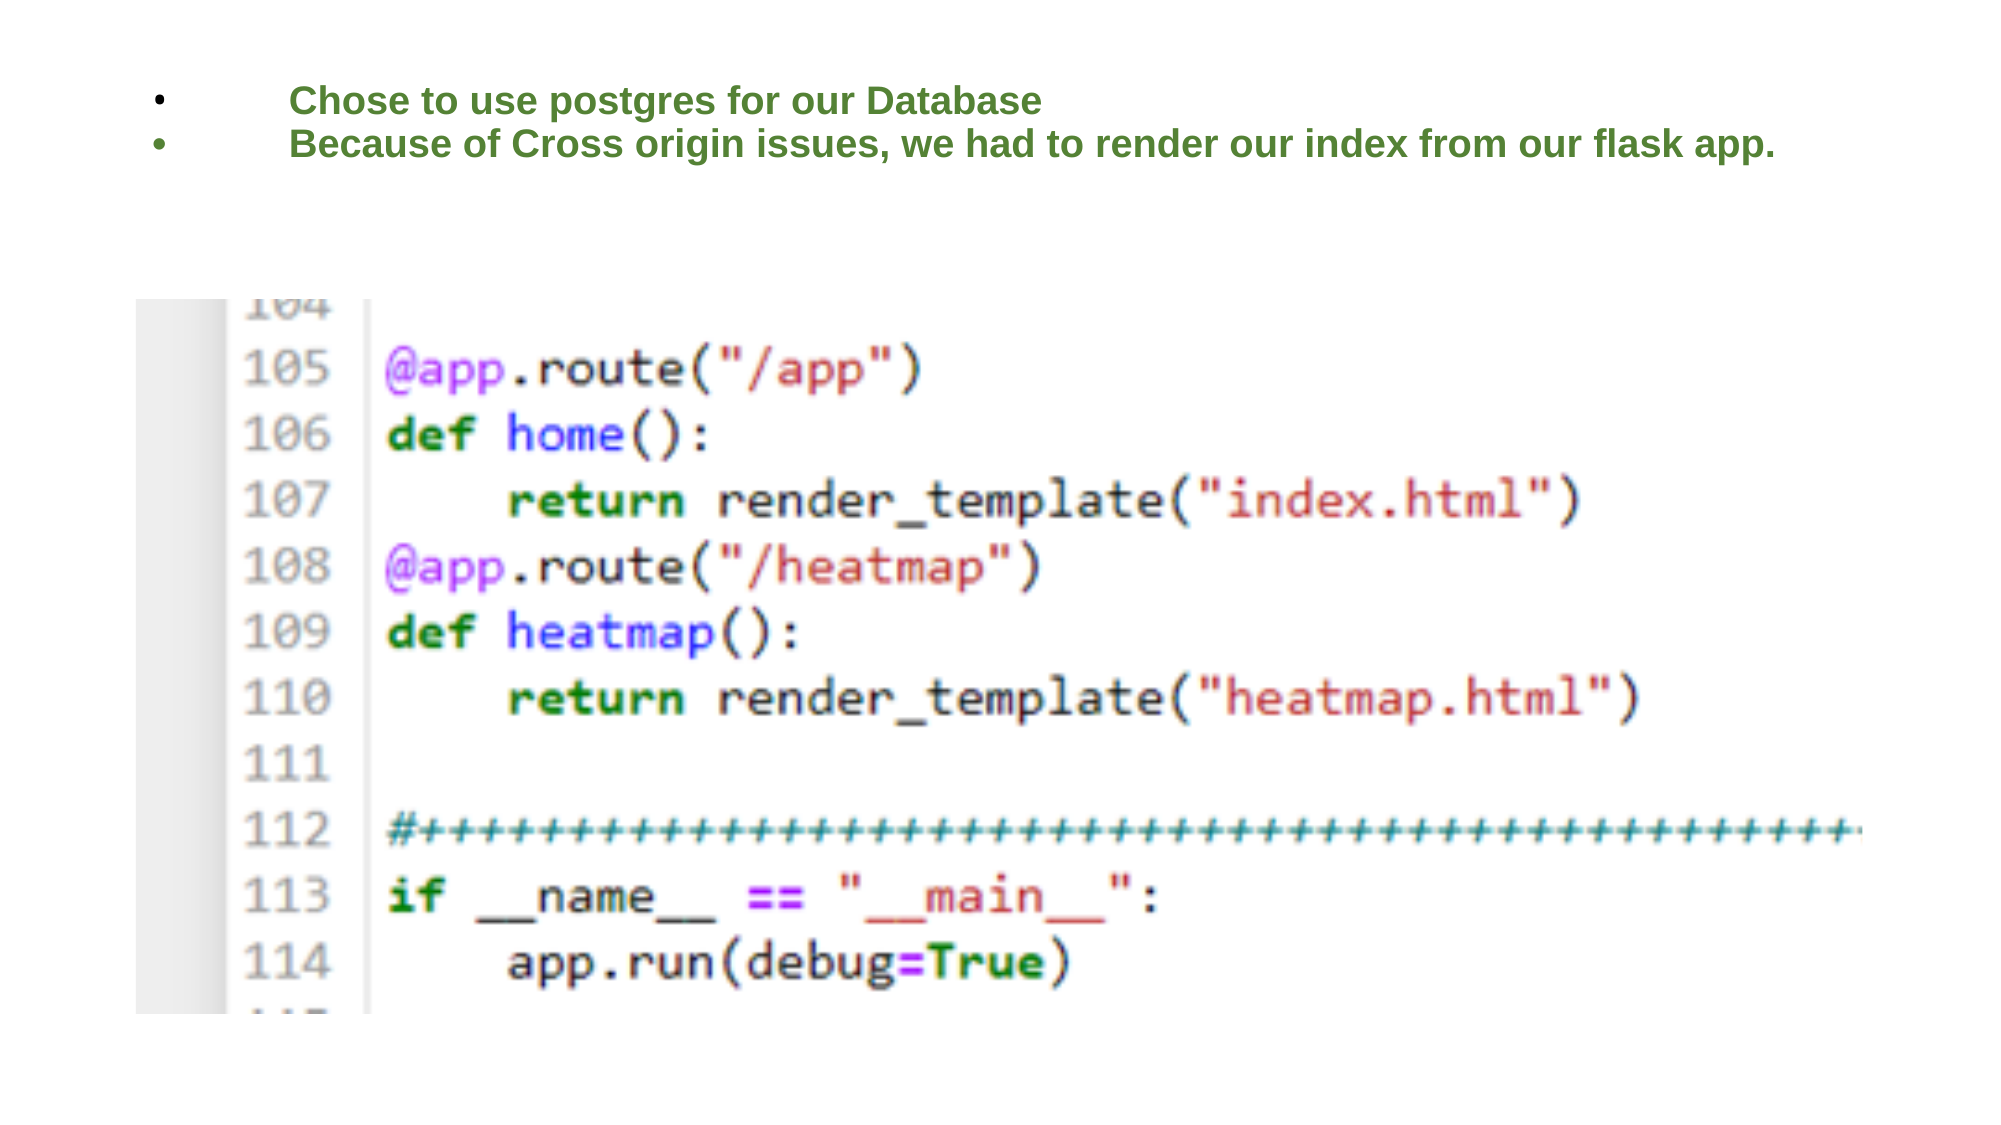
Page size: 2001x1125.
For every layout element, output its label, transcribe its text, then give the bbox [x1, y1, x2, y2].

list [135, 299, 1863, 1014]
title • Chose to use postgres for our Database • Because of Cross origin issues, we had to render our index from our flask app. [137, 59, 1863, 278]
